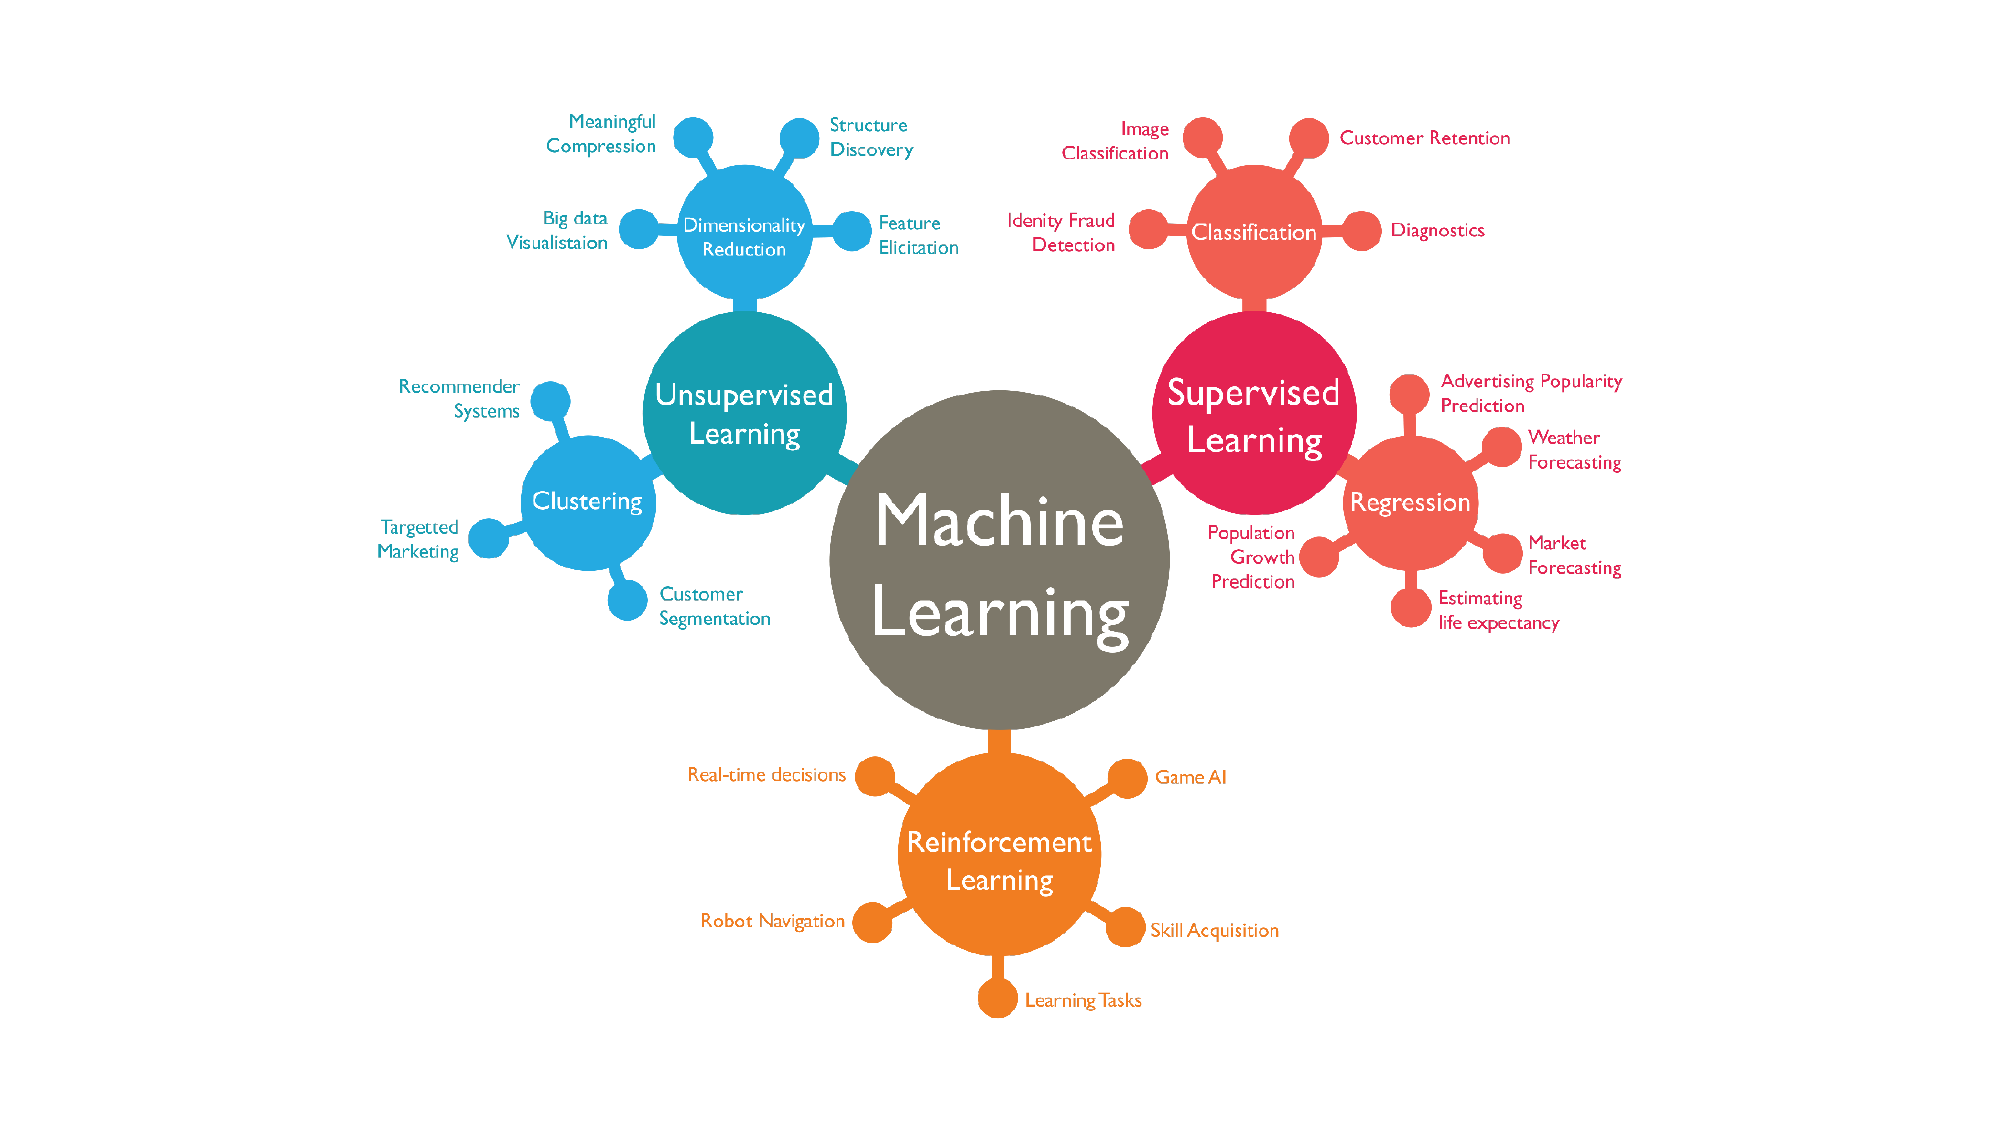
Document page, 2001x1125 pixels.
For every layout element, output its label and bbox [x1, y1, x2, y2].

picture [360, 105, 1640, 1020]
